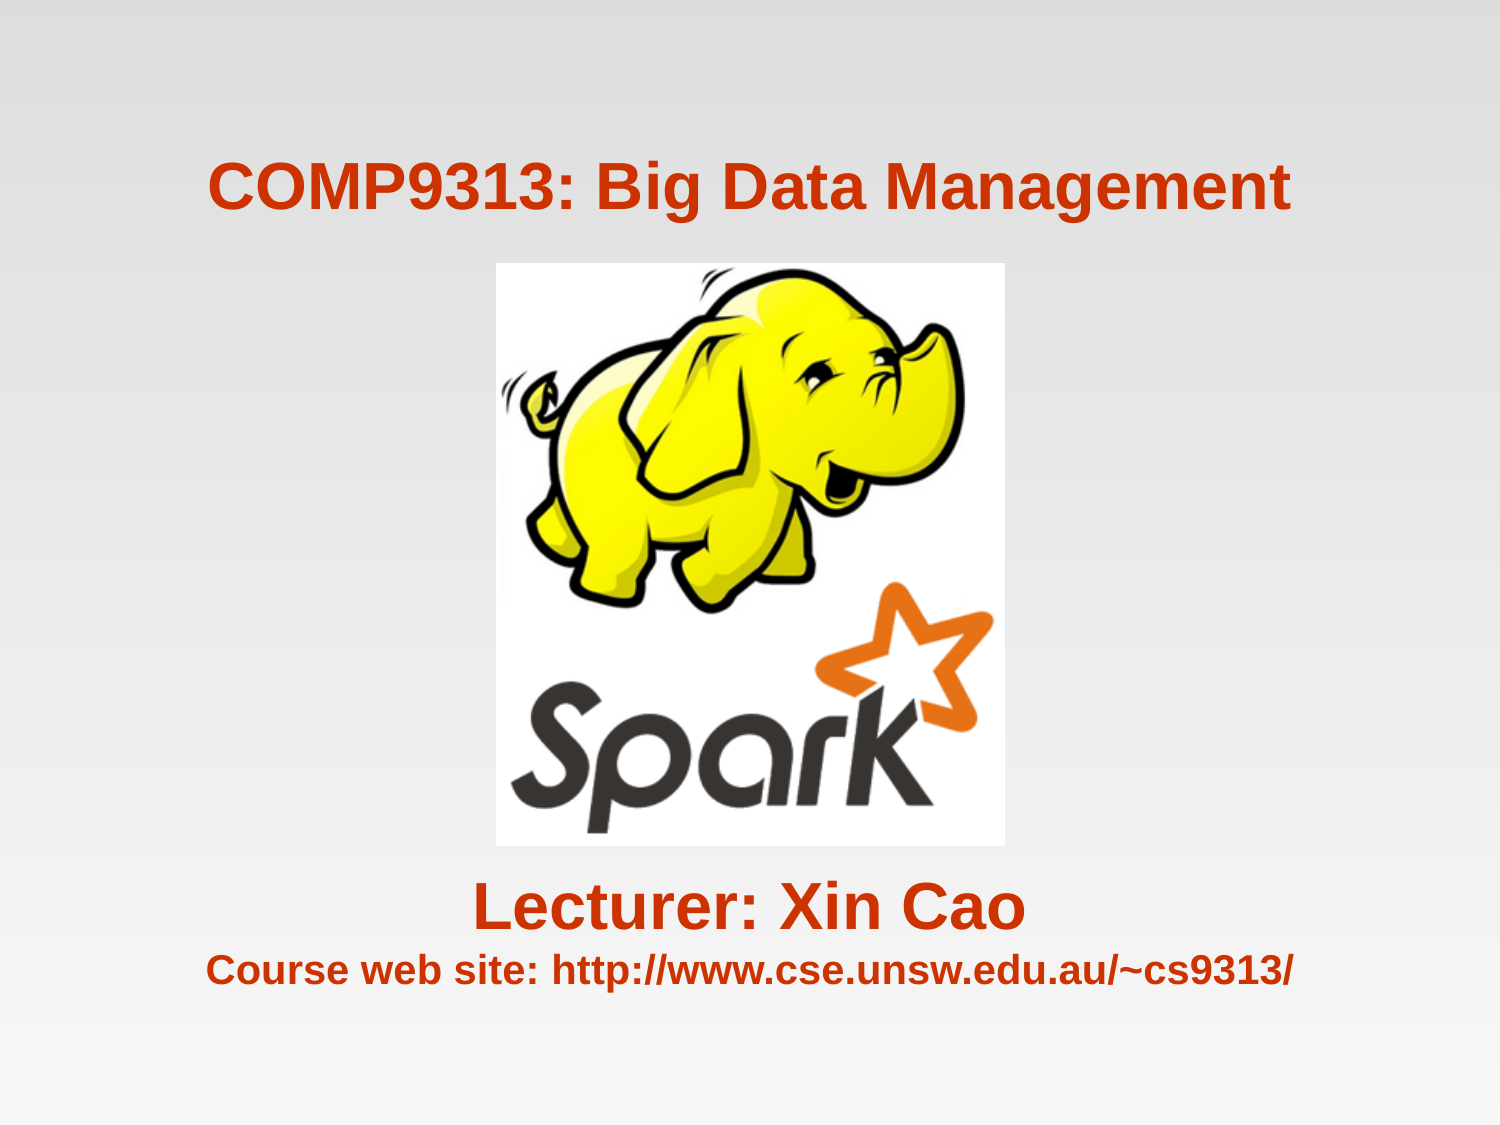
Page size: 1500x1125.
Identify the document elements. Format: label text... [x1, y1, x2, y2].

title COMP9313: Big Data Management Lecturer: Xin Cao Course web site: http://www.cse.unsw.edu.au/~cs9313/ [112, 354, 1388, 1080]
picture [495, 263, 1005, 846]
